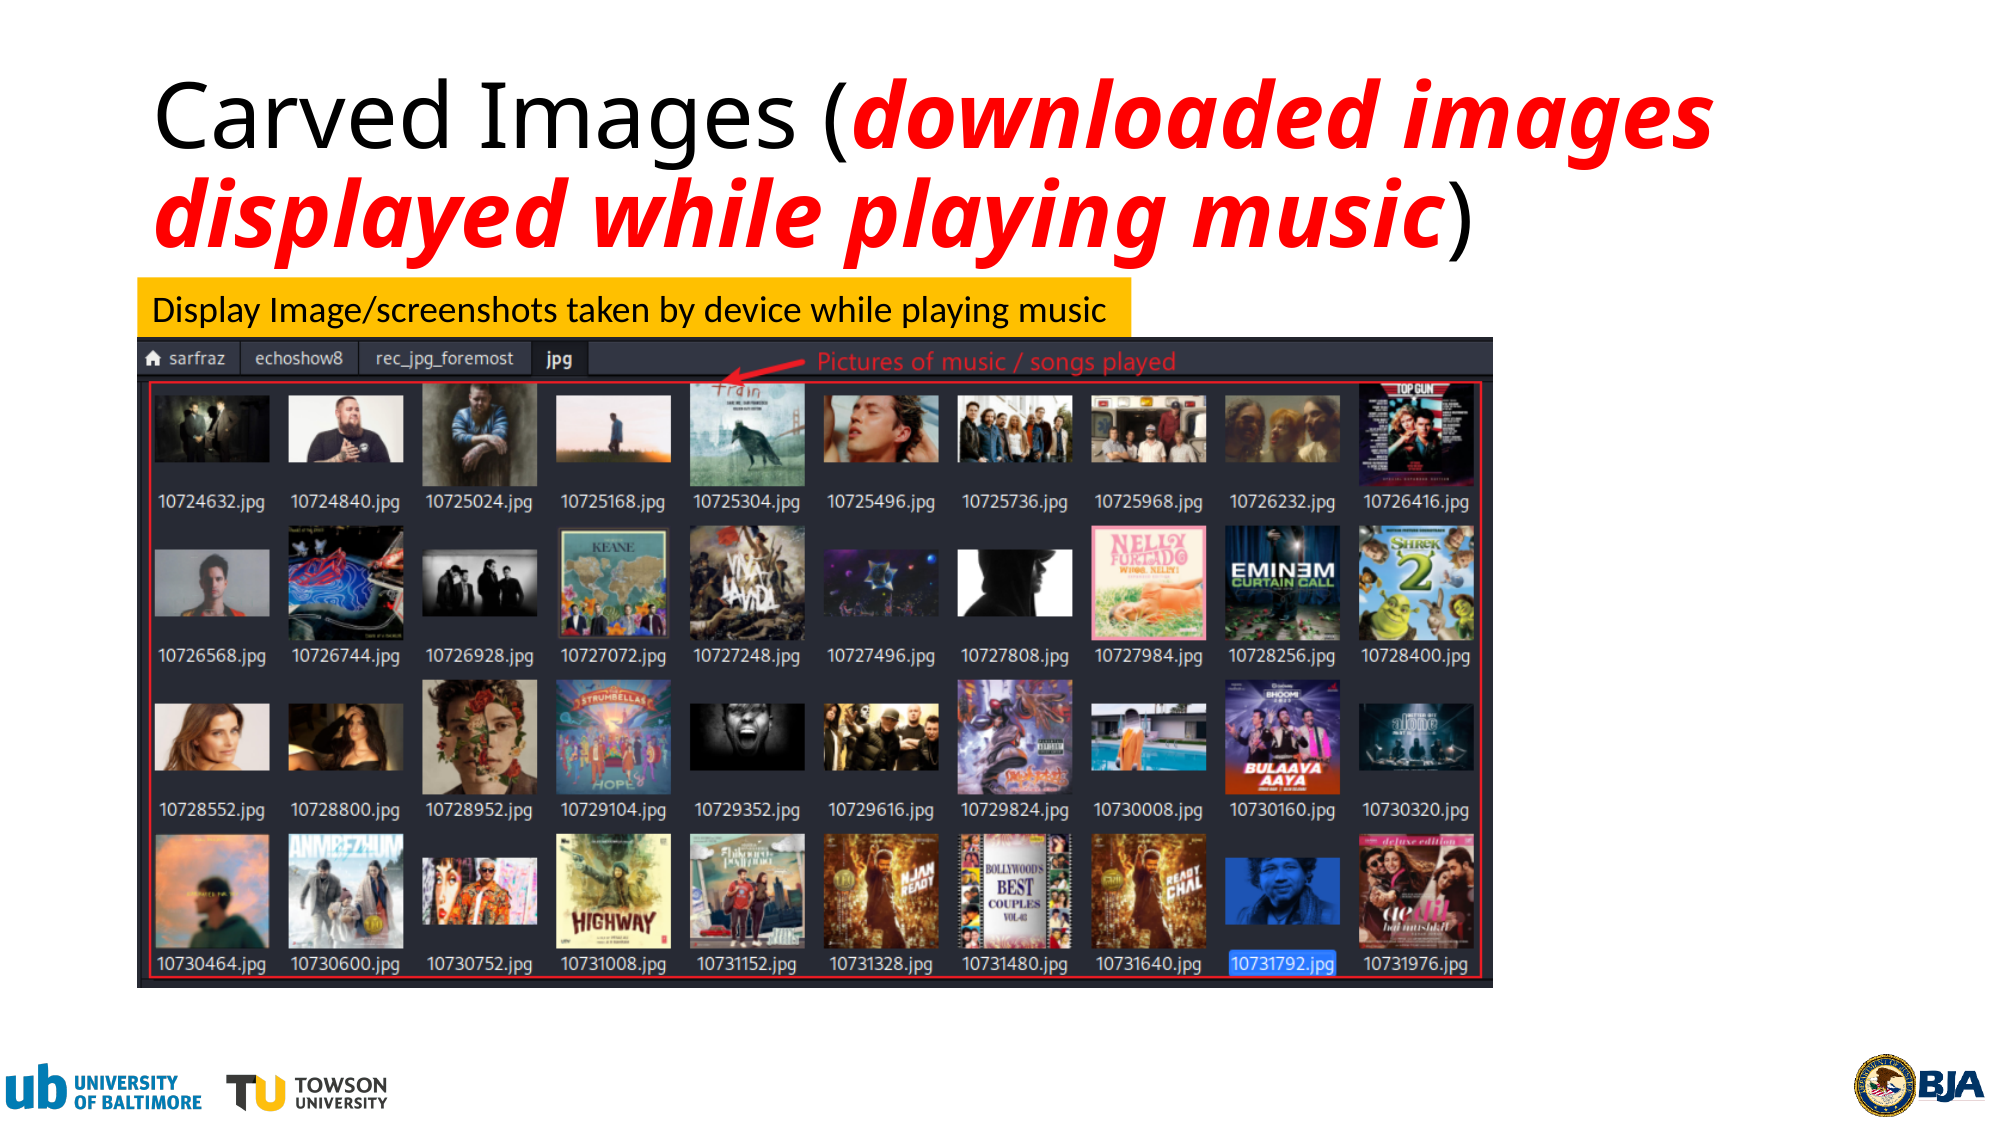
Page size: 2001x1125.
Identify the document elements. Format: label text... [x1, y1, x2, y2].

picture [137, 337, 1493, 988]
title Carved Images (downloaded images displayed while playing music) [137, 59, 1863, 278]
picture [0, 1031, 407, 1125]
picture [1854, 1054, 1986, 1117]
text_box Display Image/screenshots taken by device while playing music [137, 277, 1132, 337]
